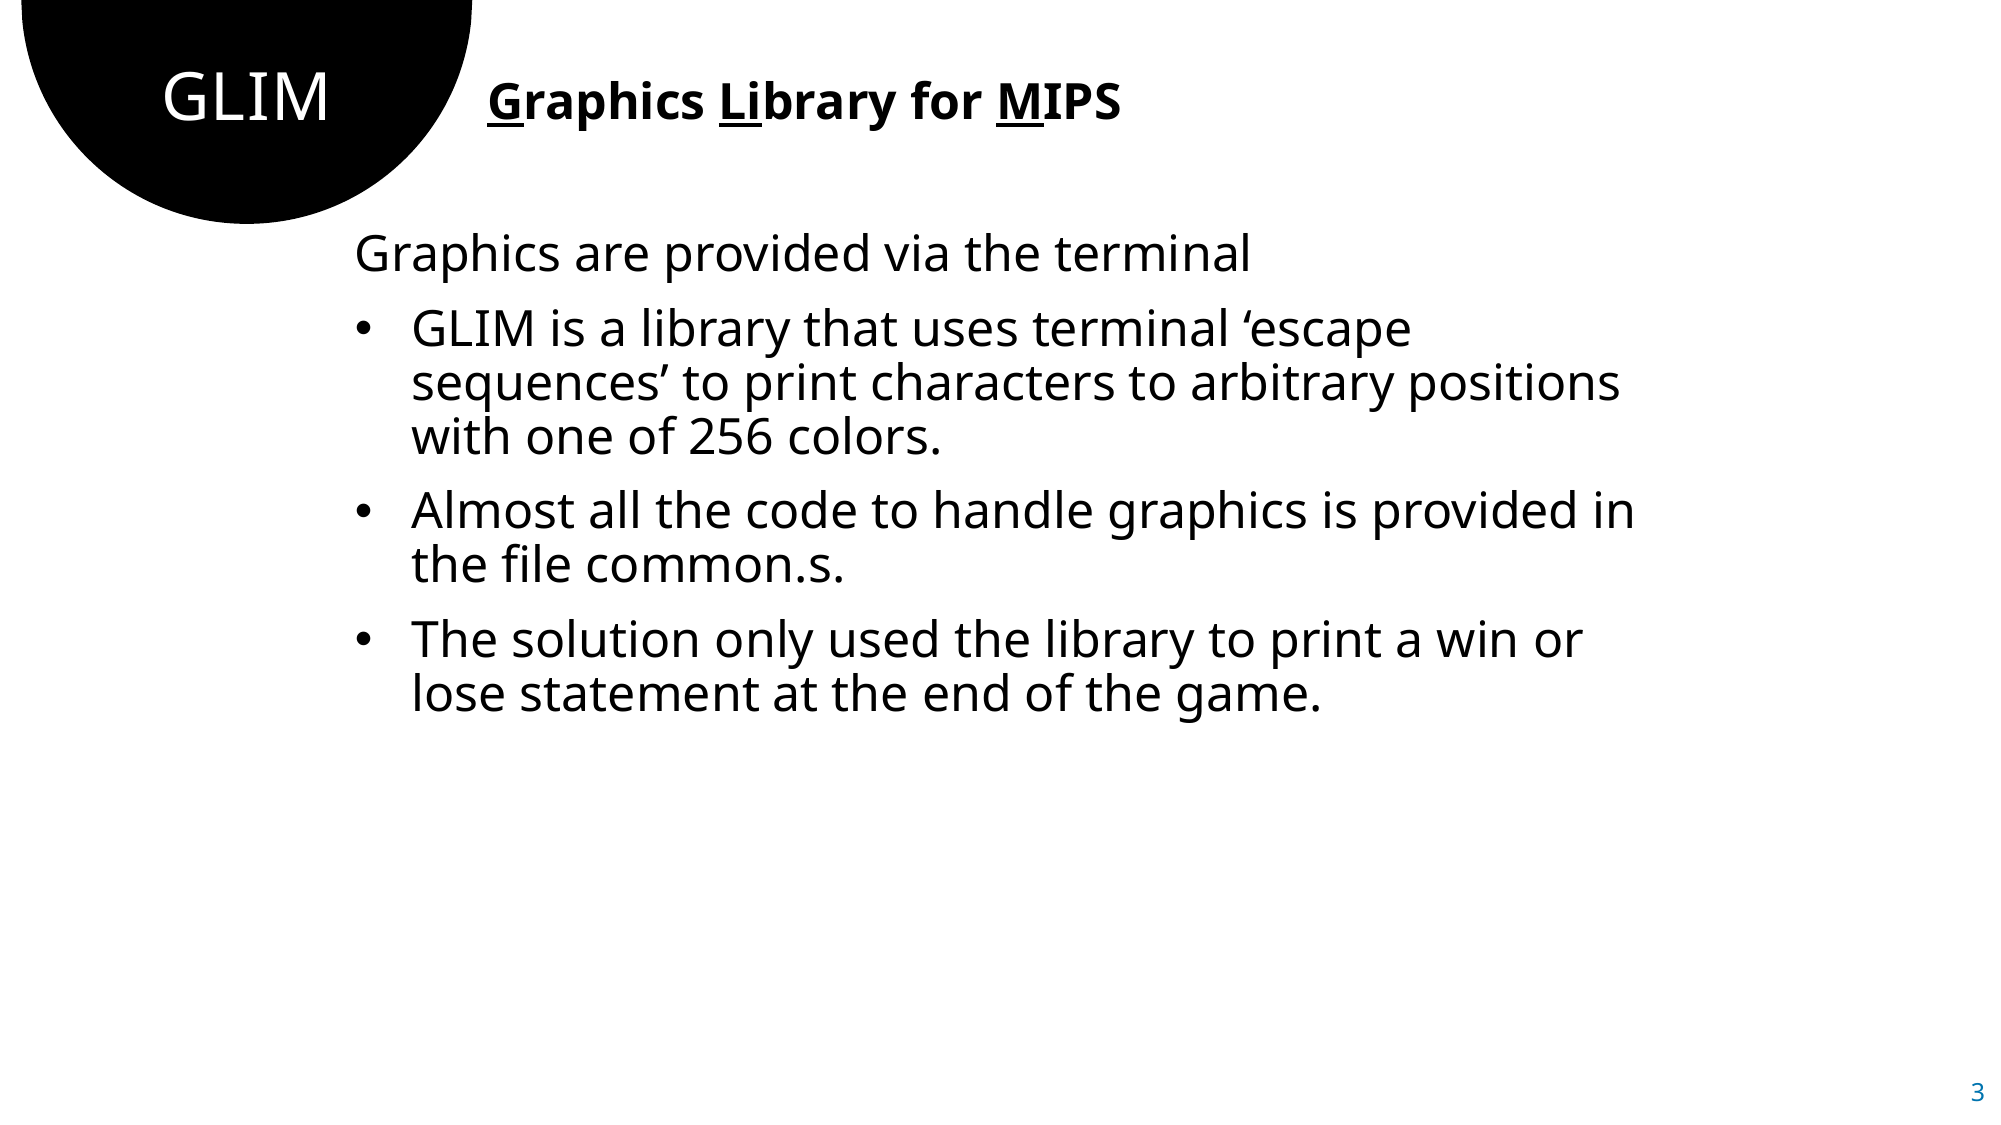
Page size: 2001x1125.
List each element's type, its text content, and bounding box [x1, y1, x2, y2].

list Graphics are provided via the terminal GLIM is a library that uses terminal ‘escape sequences’ to print characters to arbitrary positions with one of 256 colors. Almost all the code to handle graphics is provided in the file common.s. The solution only used the library to print a win or lose statement at the end of the game. [340, 220, 1658, 812]
slide_number 3 [1914, 1063, 2000, 1124]
title GLIM [51, 55, 442, 144]
list Graphics Library for MIPS [472, 68, 1963, 139]
